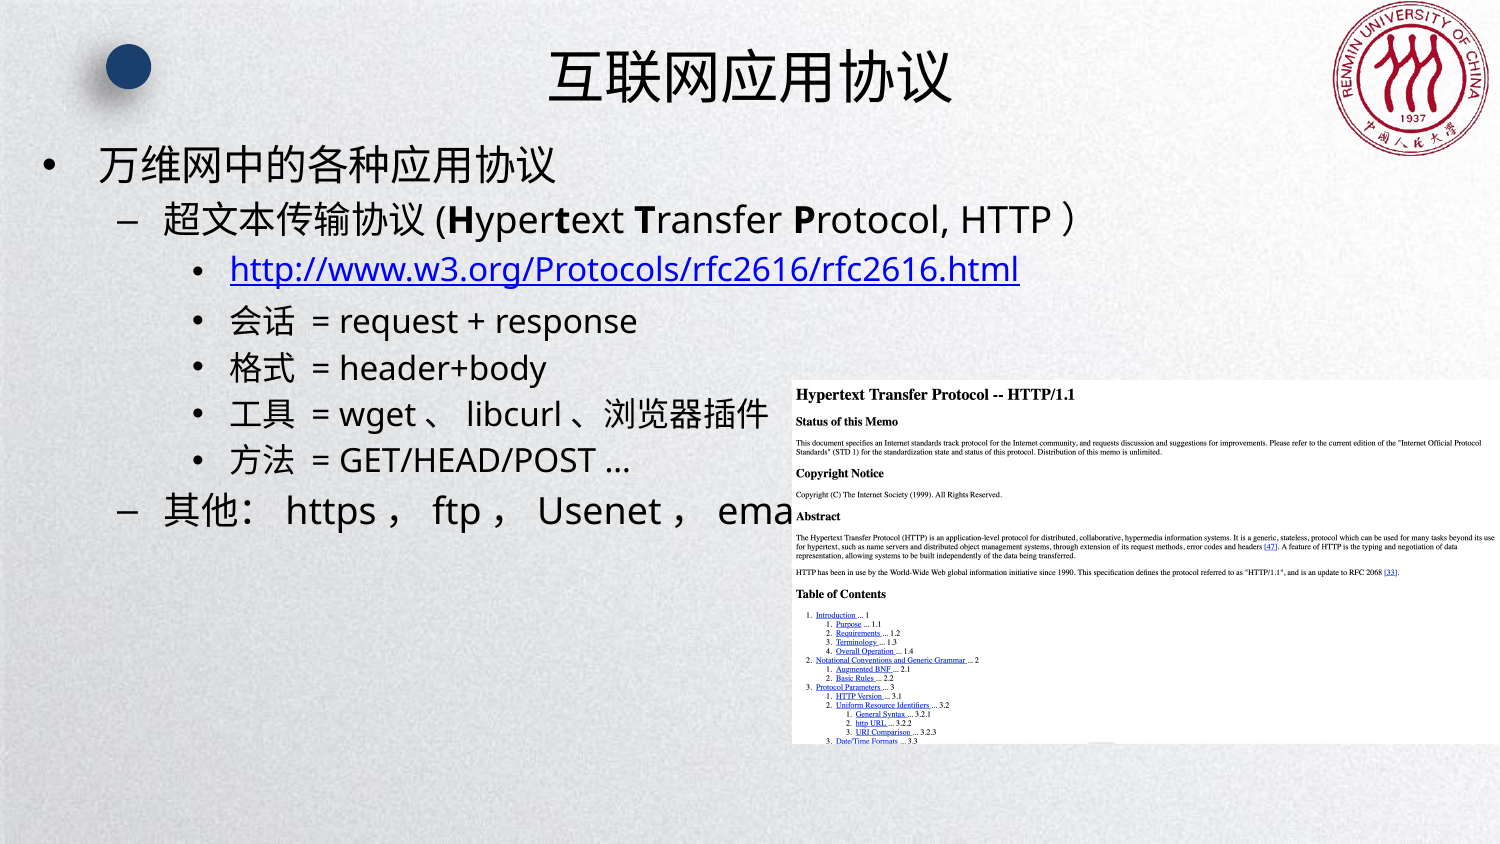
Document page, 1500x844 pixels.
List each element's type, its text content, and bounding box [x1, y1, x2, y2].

list 万维网中的各种应用协议 超文本传输协议(Hypertext Transfer Protocol, HTTP） http://www.w3.org/Protocols/rfc2616/rfc2616.html 会话 = request + response 格式 = header+body 工具 = wget、libcurl、浏览器插件 方法 = GET/HEAD/POST … 其他：https，ftp，Usenet，email [27, 131, 1377, 778]
picture [0, 0, 1500, 844]
title 互联网应用协议 [75, 33, 1425, 116]
